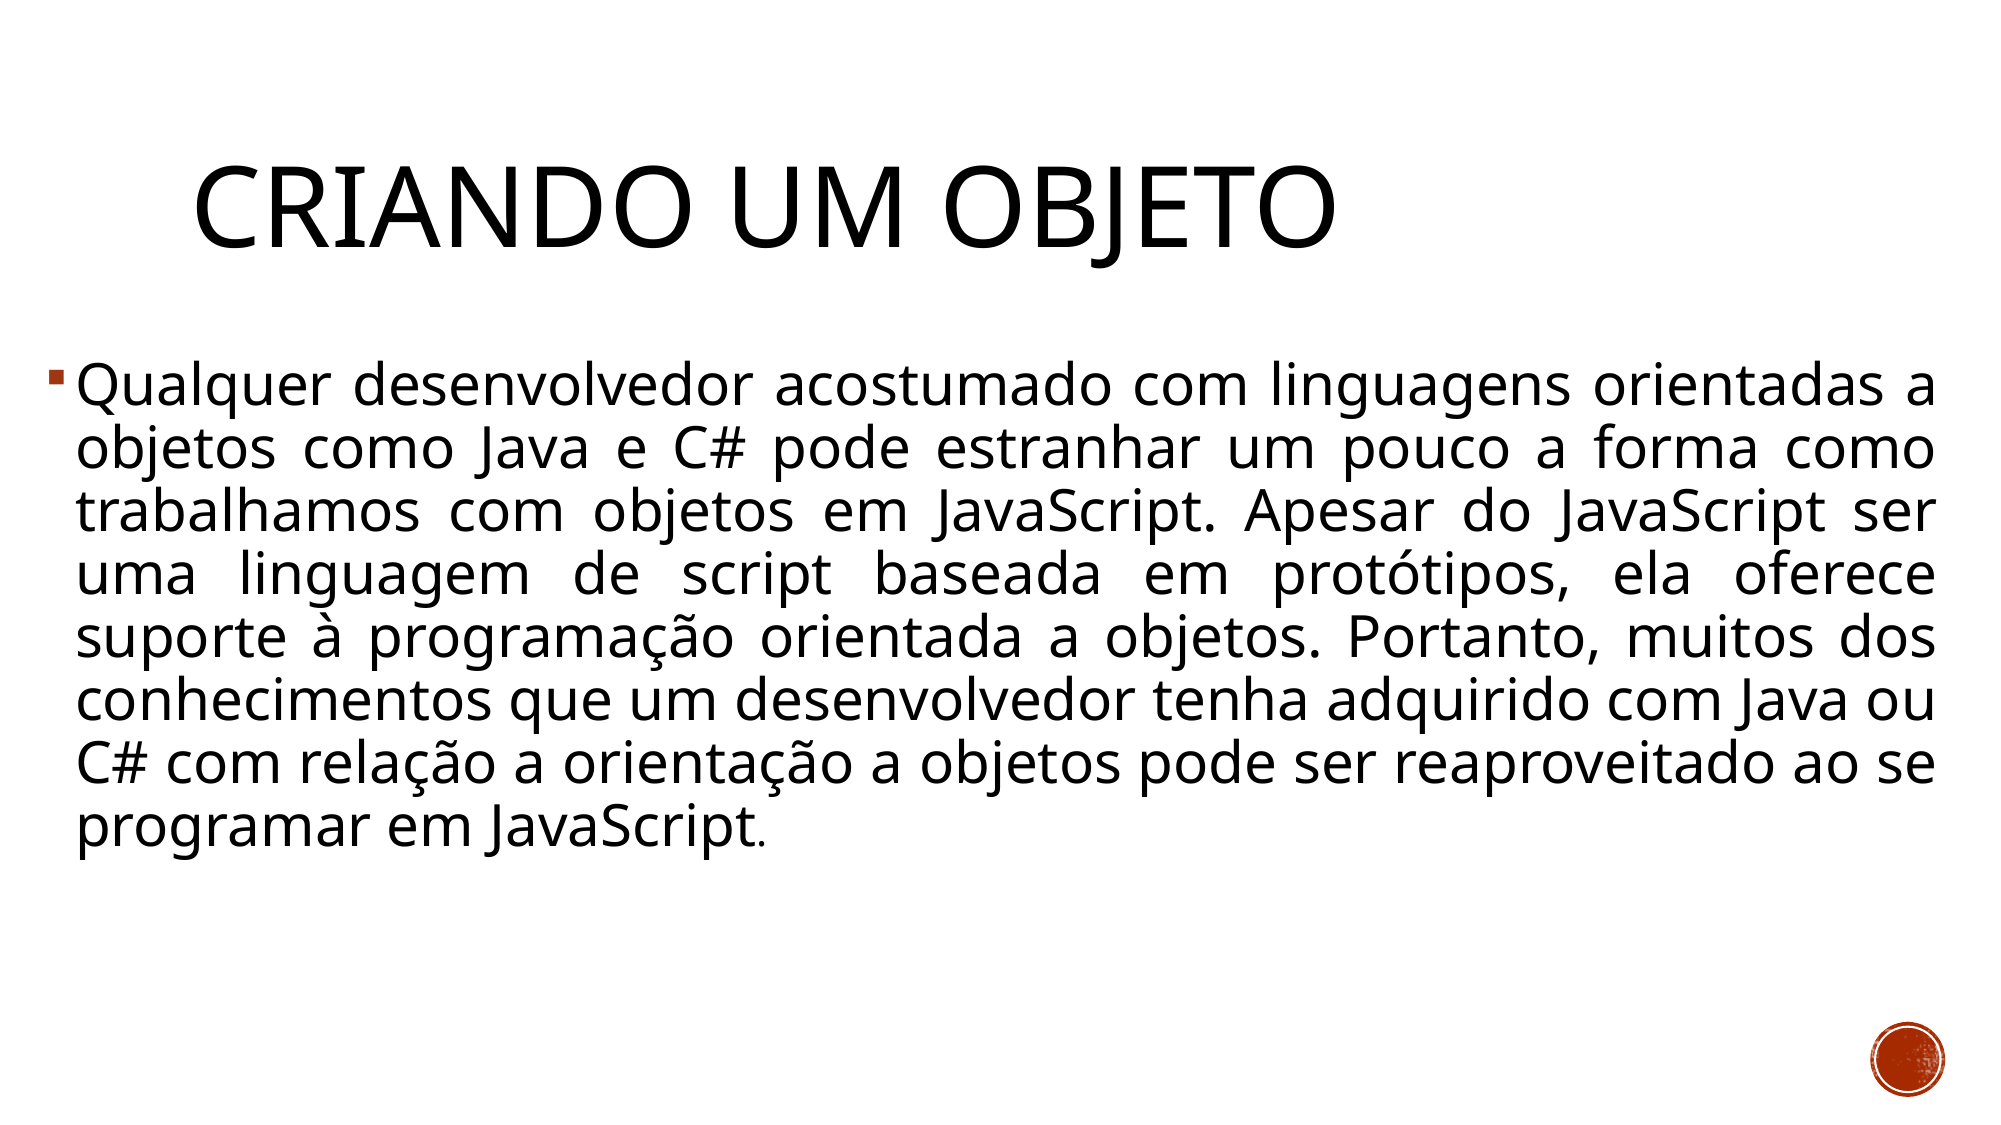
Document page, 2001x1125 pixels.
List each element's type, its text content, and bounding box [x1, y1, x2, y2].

title Criando um objeto [175, 79, 1826, 344]
list Qualquer desenvolvedor acostumado com linguagens orientadas a objetos como Java e C# pode estranhar um pouco a forma como trabalhamos com objetos em JavaScript. Apesar do JavaScript ser uma linguagem de script baseada em protótipos, ela oferece suporte à programação orientada a objetos. Portanto, muitos dos conhecimentos que um desenvolvedor tenha adquirido com Java ou C# com relação a orientação a objetos pode ser reaproveitado ao se programar em JavaScript. [30, 348, 1953, 1013]
